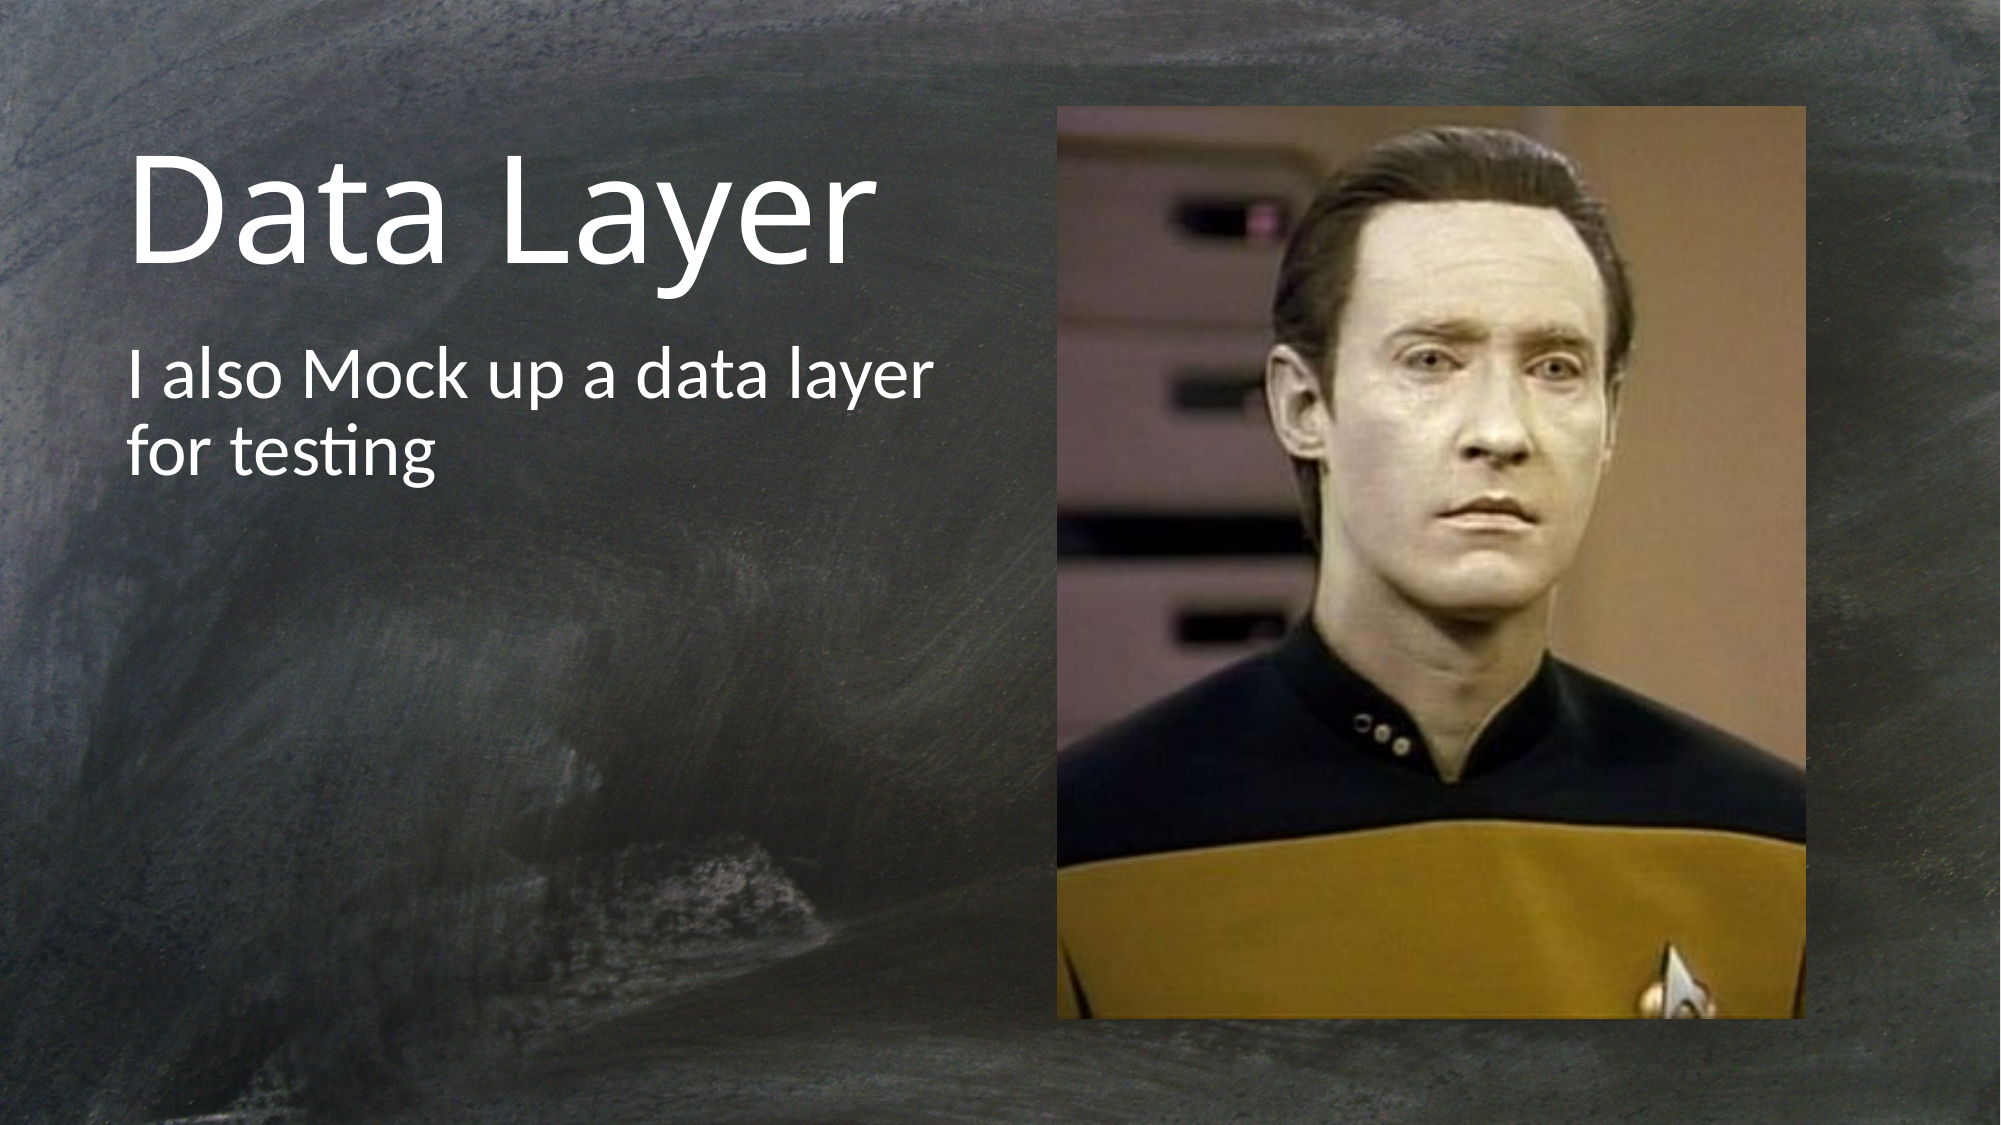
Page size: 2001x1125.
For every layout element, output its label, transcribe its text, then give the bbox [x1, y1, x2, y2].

list I also Mock up a data layer for testing [111, 329, 1000, 948]
picture [0, 0, 2001, 1125]
title Data Layer [107, 81, 1875, 354]
